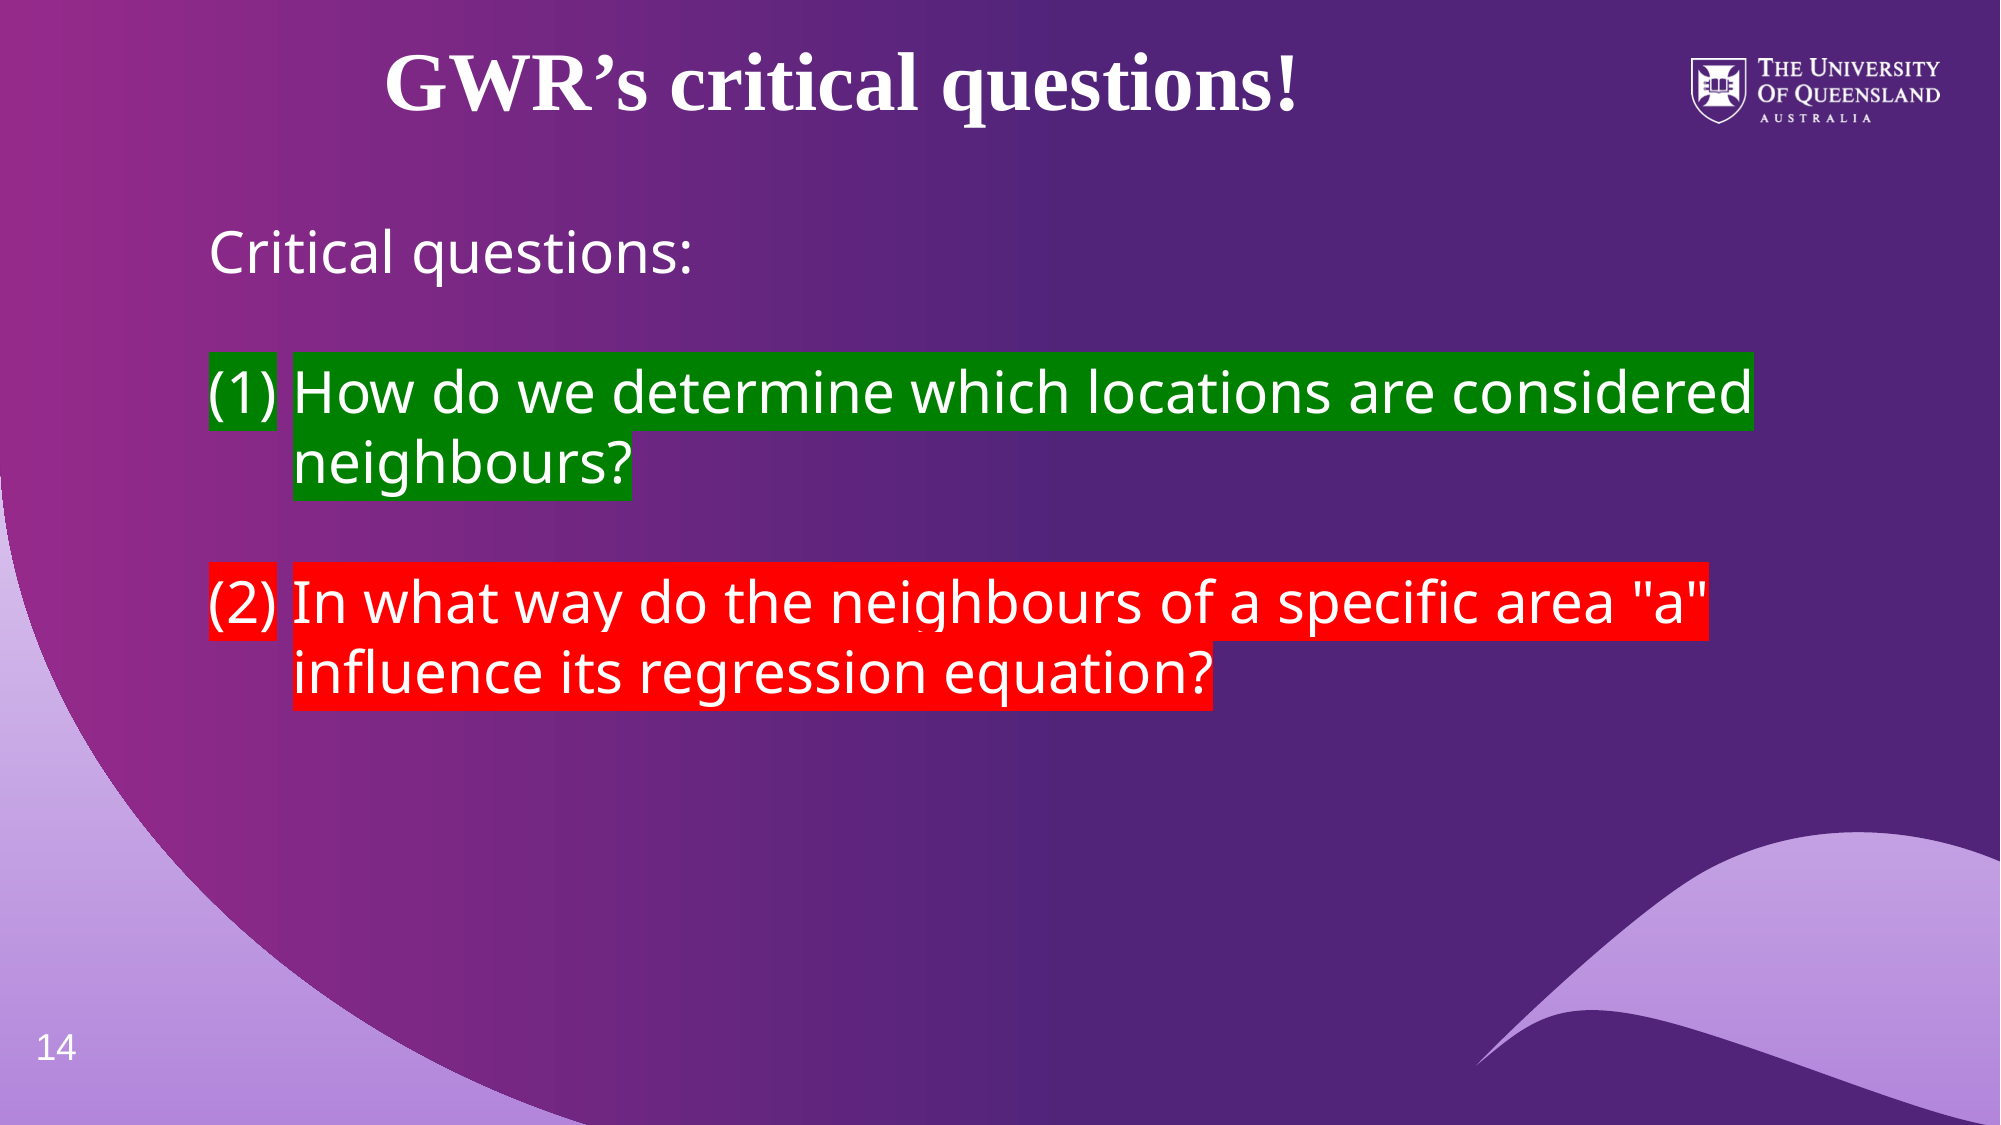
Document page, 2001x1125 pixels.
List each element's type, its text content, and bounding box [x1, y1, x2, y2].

text_box 14 [20, 1015, 141, 1076]
picture [1725, 58, 1940, 124]
text_box Critical questions: How do we determine which locations are considered neighbours? In what way do the neighbours of a specific area "a" influence its regression equation? [193, 208, 1838, 773]
text_box GWR’s critical questions! [0, 38, 1725, 130]
